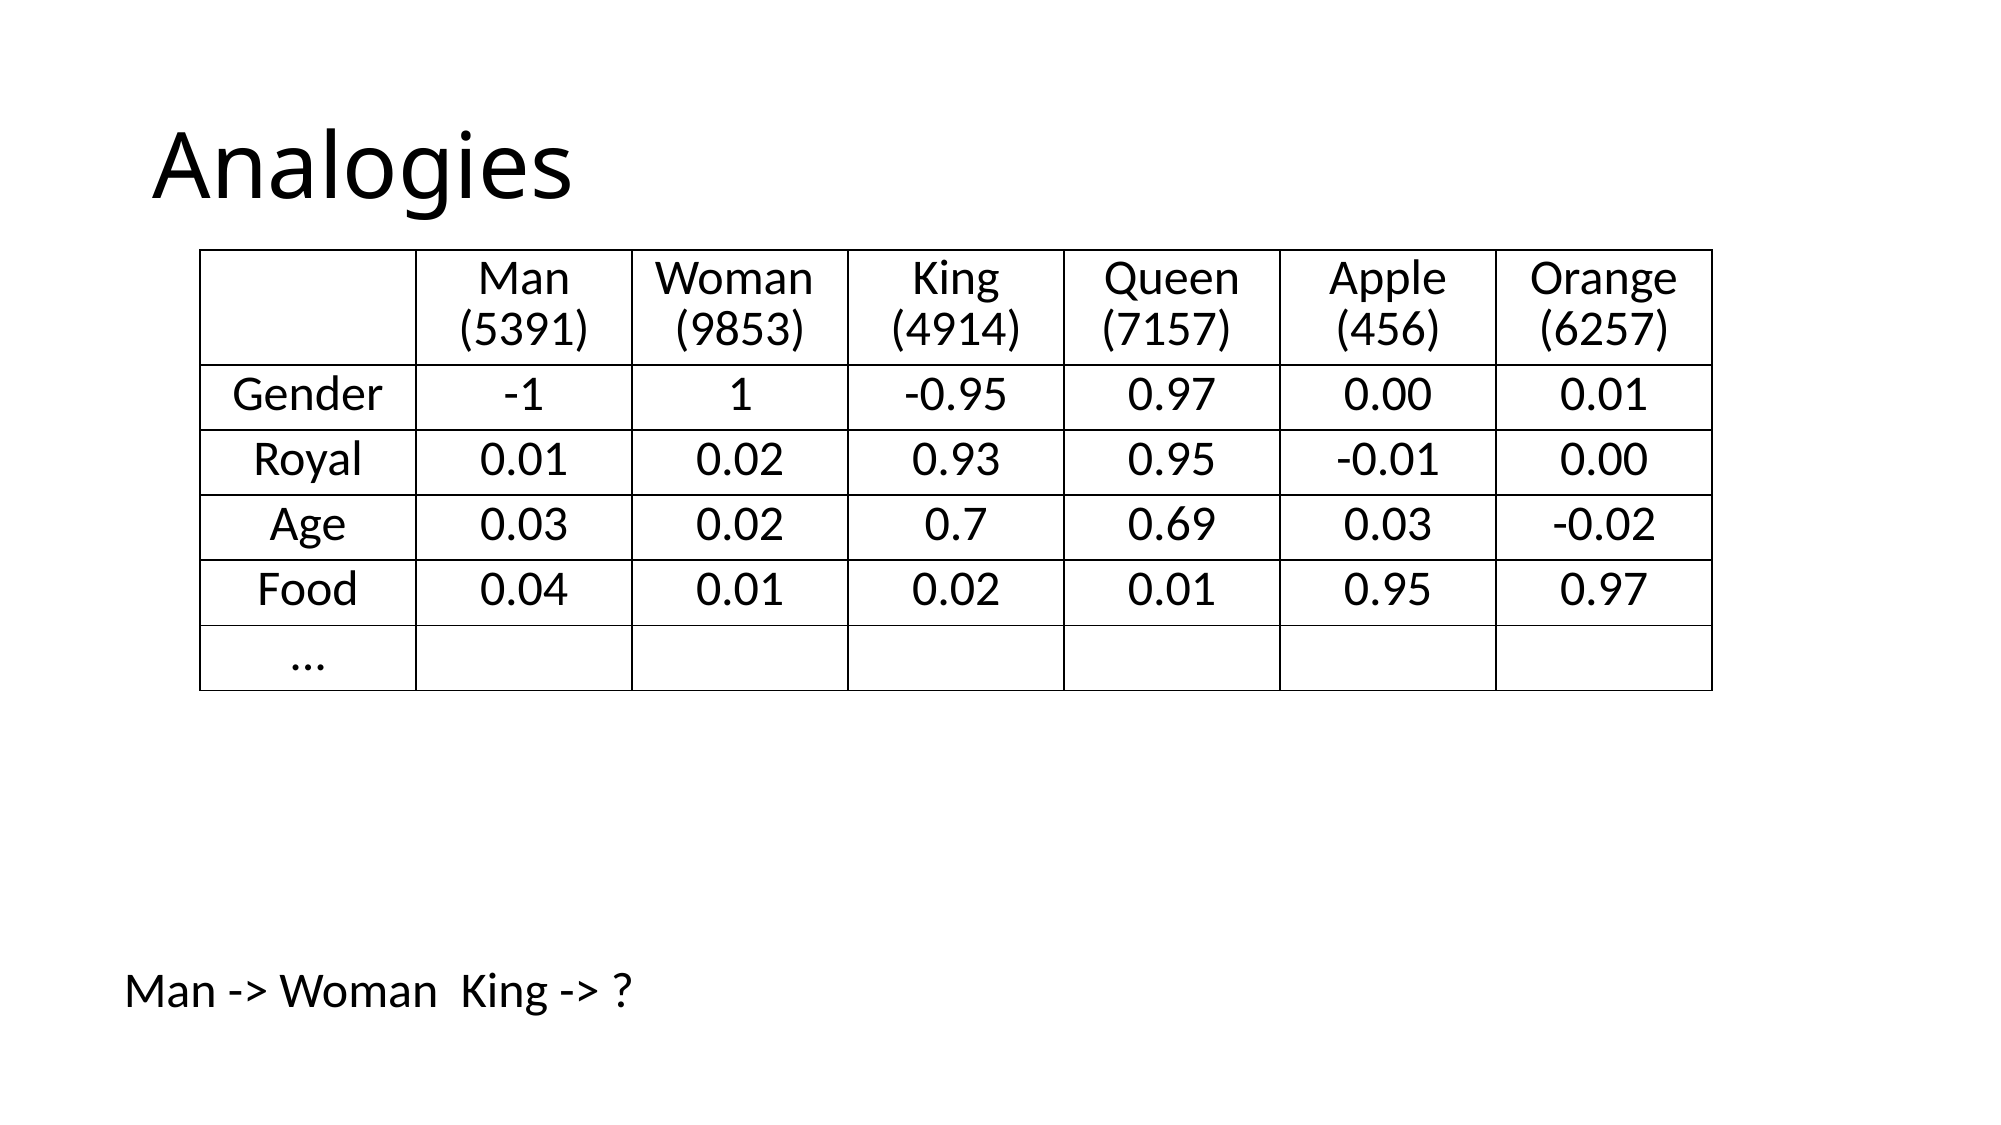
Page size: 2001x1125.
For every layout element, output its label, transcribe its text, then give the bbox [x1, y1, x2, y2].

table_cell 0.03 [1281, 496, 1495, 559]
table_cell -1 [417, 366, 631, 429]
table_cell 0.01 [1497, 366, 1711, 429]
table_cell 0.02 [633, 496, 847, 559]
table_cell 0.01 [633, 561, 847, 625]
table_header Apple (456) [1281, 251, 1495, 364]
table_cell [849, 626, 1063, 690]
table_cell [633, 626, 847, 690]
table_cell 0.69 [1065, 496, 1279, 559]
table_cell -0.01 [1281, 431, 1495, 494]
table_cell 0.00 [1497, 431, 1711, 494]
table_cell Food [201, 561, 415, 625]
table_cell -0.02 [1497, 496, 1711, 559]
table_cell 0.7 [849, 496, 1063, 559]
table_cell [1281, 626, 1495, 690]
table_cell 0.95 [1065, 431, 1279, 494]
table_cell -0.95 [849, 366, 1063, 429]
table_cell 1 [633, 366, 847, 429]
table_header Man (5391) [417, 251, 631, 364]
table_cell 0.01 [417, 431, 631, 494]
table_cell ... [201, 626, 415, 690]
table_cell [417, 626, 631, 690]
table_cell [1497, 626, 1711, 690]
table_header Woman (9853) [633, 251, 847, 364]
table_cell 0.02 [633, 431, 847, 494]
table_cell 0.93 [849, 431, 1063, 494]
table_cell 0.97 [1497, 561, 1711, 625]
table_header King (4914) [849, 251, 1063, 364]
title Analogies [137, 59, 1863, 278]
table_cell Gender [201, 366, 415, 429]
table_cell 0.97 [1065, 366, 1279, 429]
table_header Queen (7157) [1065, 251, 1279, 364]
table_cell Age [201, 496, 415, 559]
table_cell 0.00 [1281, 366, 1495, 429]
table_cell 0.02 [849, 561, 1063, 625]
table_header Orange (6257) [1497, 251, 1711, 364]
table_cell 0.95 [1281, 561, 1495, 625]
table_cell 0.04 [417, 561, 631, 625]
table_header [201, 251, 415, 364]
table_cell 0.01 [1065, 561, 1279, 625]
table_cell 0.03 [417, 496, 631, 559]
table_cell [1065, 626, 1279, 690]
table_cell Royal [201, 431, 415, 494]
